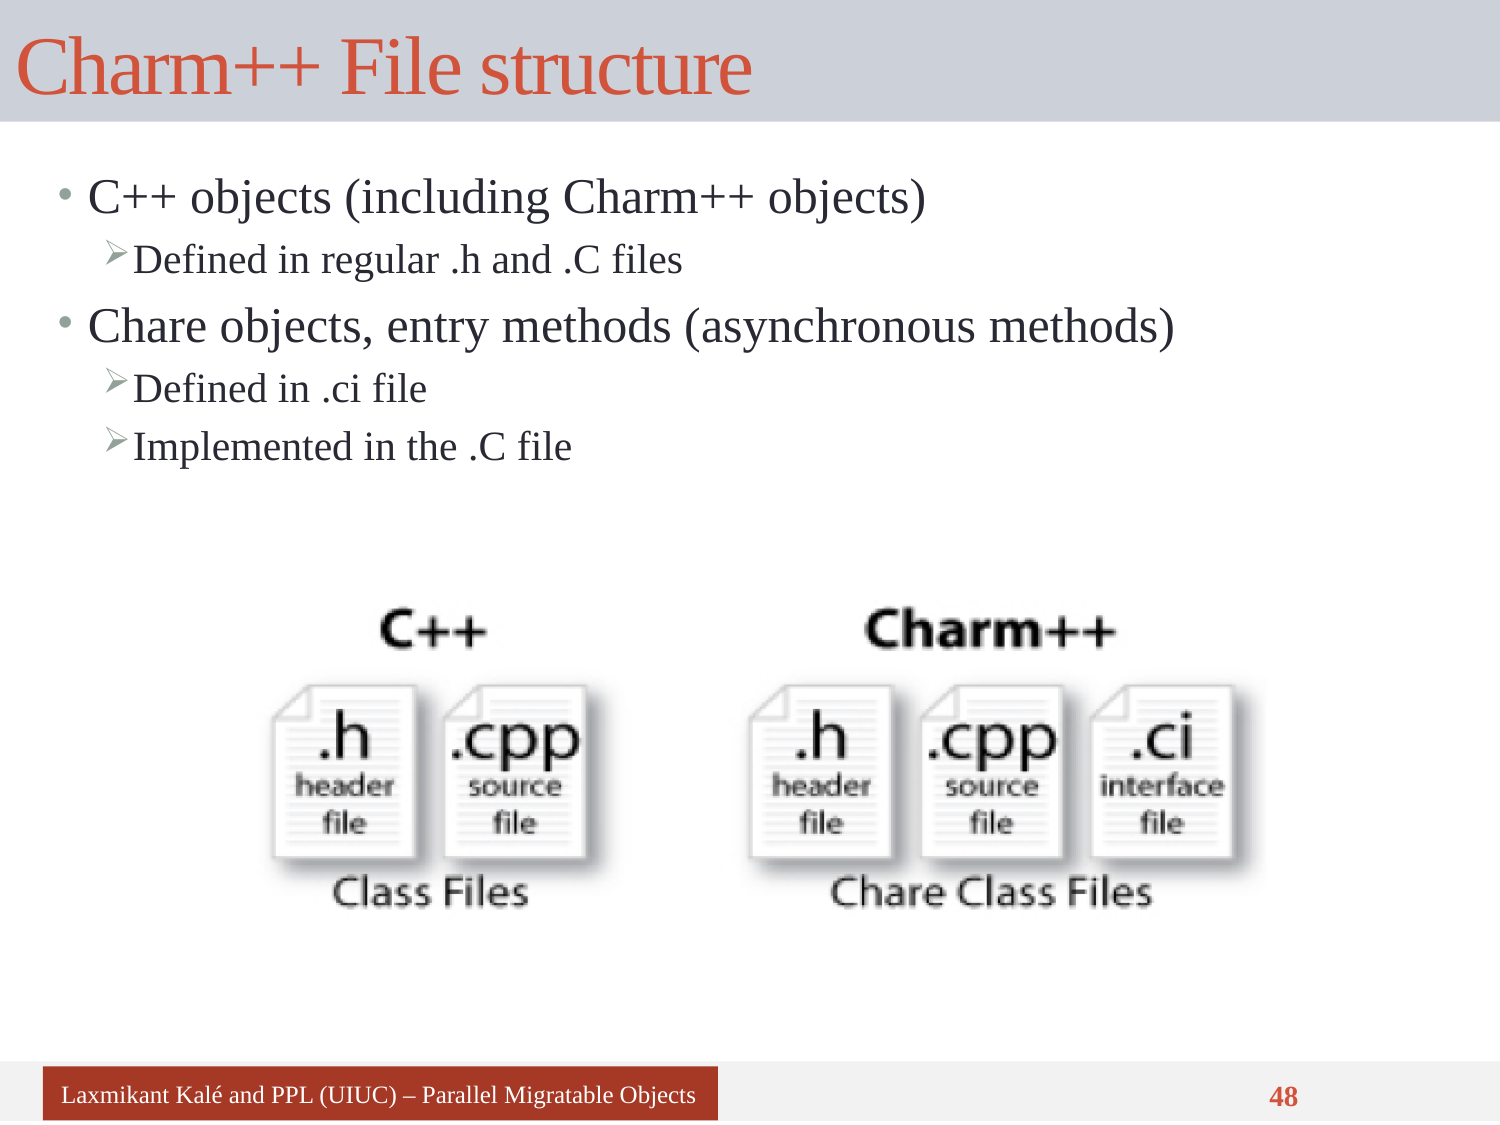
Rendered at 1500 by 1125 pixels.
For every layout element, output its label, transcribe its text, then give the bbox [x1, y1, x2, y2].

list C++ objects (including Charm++ objects) Defined in regular .h and .C files Chare objects, entry methods (asynchronous methods) Defined in .ci file Implemented in the .C file [42, 149, 1457, 483]
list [218, 552, 1281, 973]
title Charm++ File structure [0, 0, 1500, 122]
slide_number 48 [1254, 1067, 1457, 1122]
footer Laxmikant Kalé and PPL (UIUC) – Parallel Migratable Objects [42, 1066, 718, 1121]
